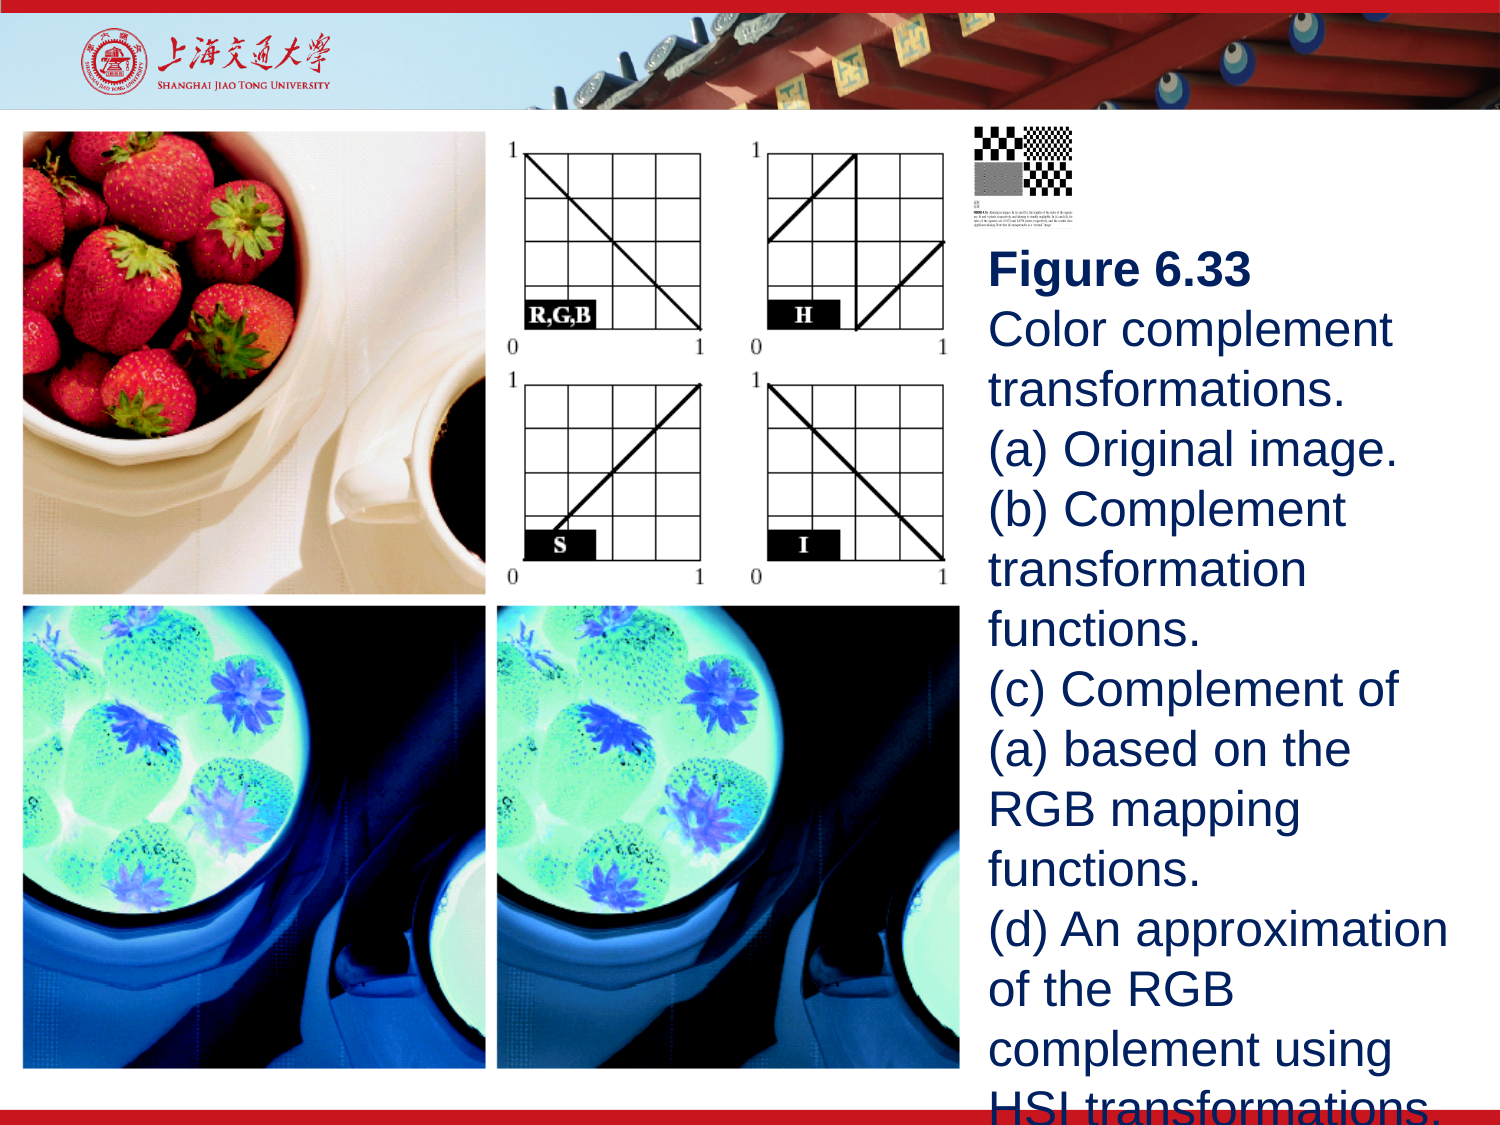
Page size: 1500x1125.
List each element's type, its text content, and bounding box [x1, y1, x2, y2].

text_box Figure 6.33 Color complement transformations. Original image. (b) Complement transformation functions. (c) Complement of (a) based on the RGB mapping functions. (d) An approximation of the RGB complement using HSI transformations. [973, 228, 1476, 1125]
picture [973, 126, 1073, 229]
picture [0, 0, 1500, 110]
picture [15, 126, 963, 1076]
